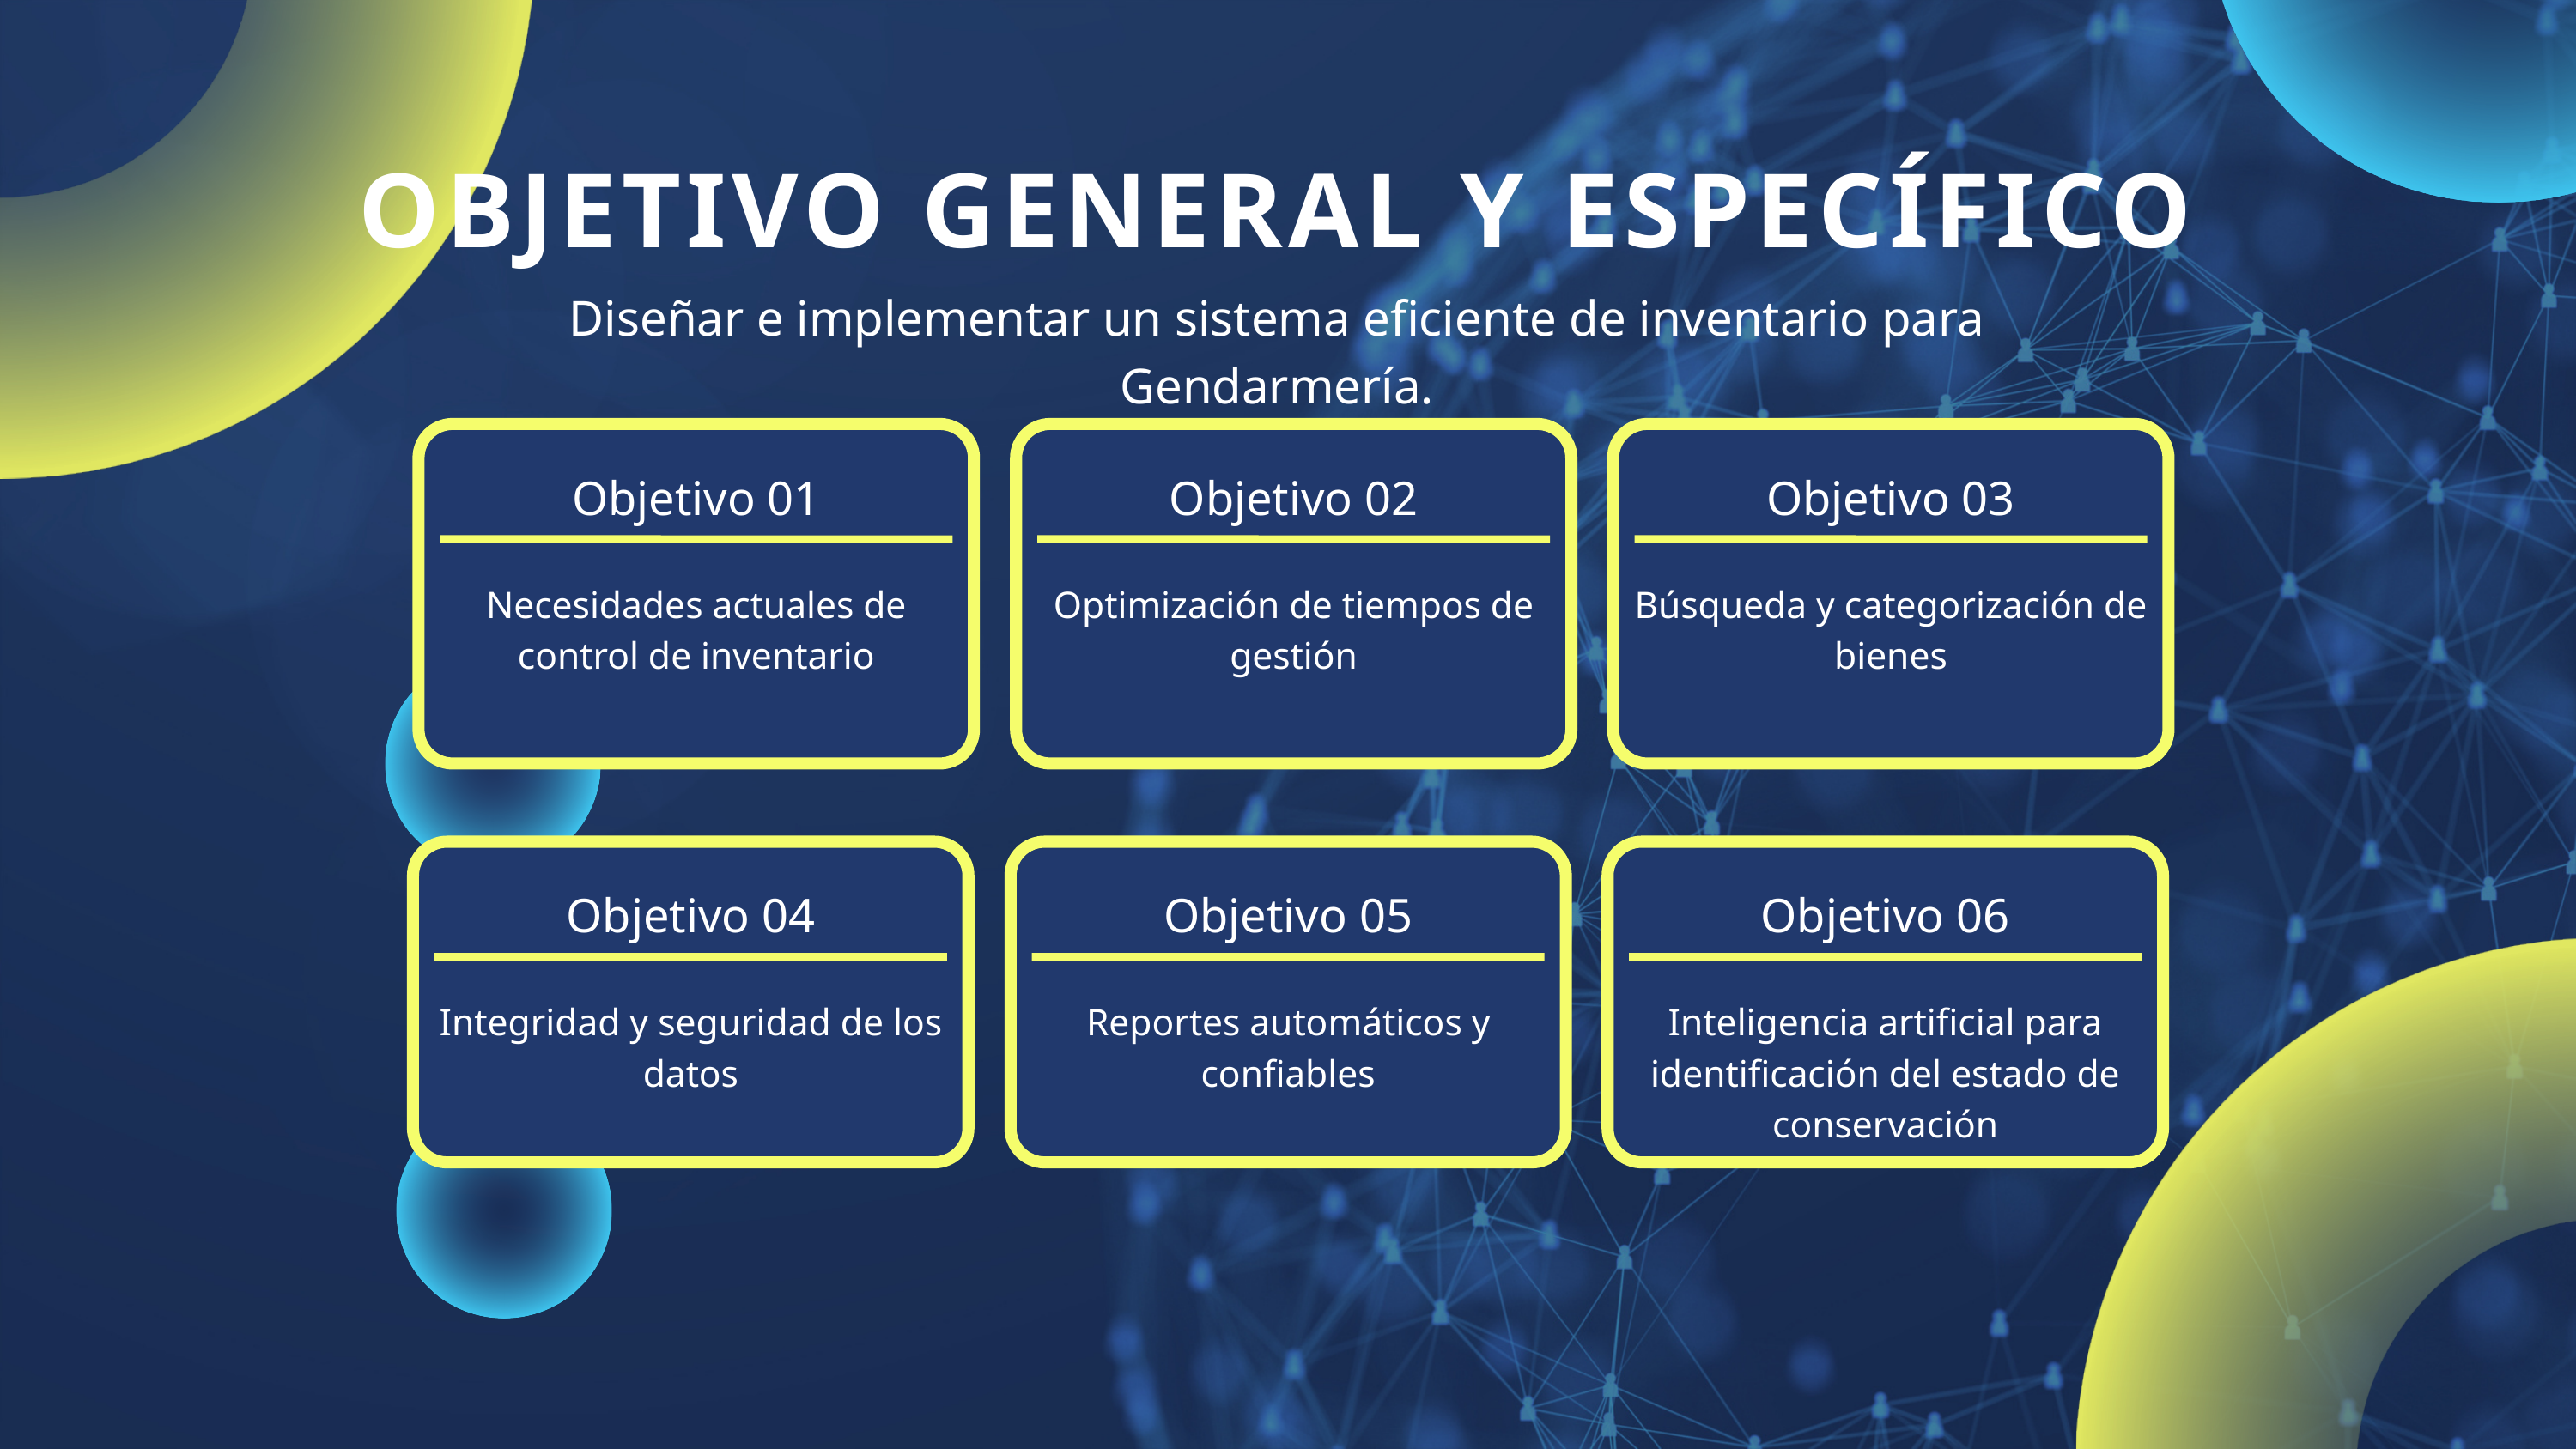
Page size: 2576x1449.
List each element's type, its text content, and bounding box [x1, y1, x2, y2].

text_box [418, 423, 975, 764]
text_box Diseñar e implementar un sistema eficiente de inventario para Gendarmería. [412, 277, 2142, 414]
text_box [412, 841, 969, 1163]
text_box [1015, 423, 1572, 764]
text_box [2208, 0, 2576, 203]
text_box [1010, 841, 1566, 1163]
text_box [1613, 423, 2169, 764]
text_box [0, 0, 2576, 1449]
text_box OBJETIVO GENERAL Y ESPECÍFICO [354, 126, 2200, 268]
text_box [385, 656, 601, 871]
text_box [2075, 937, 2576, 1449]
text_box [0, 0, 535, 480]
text_box [396, 1103, 612, 1319]
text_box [1607, 841, 2164, 1163]
